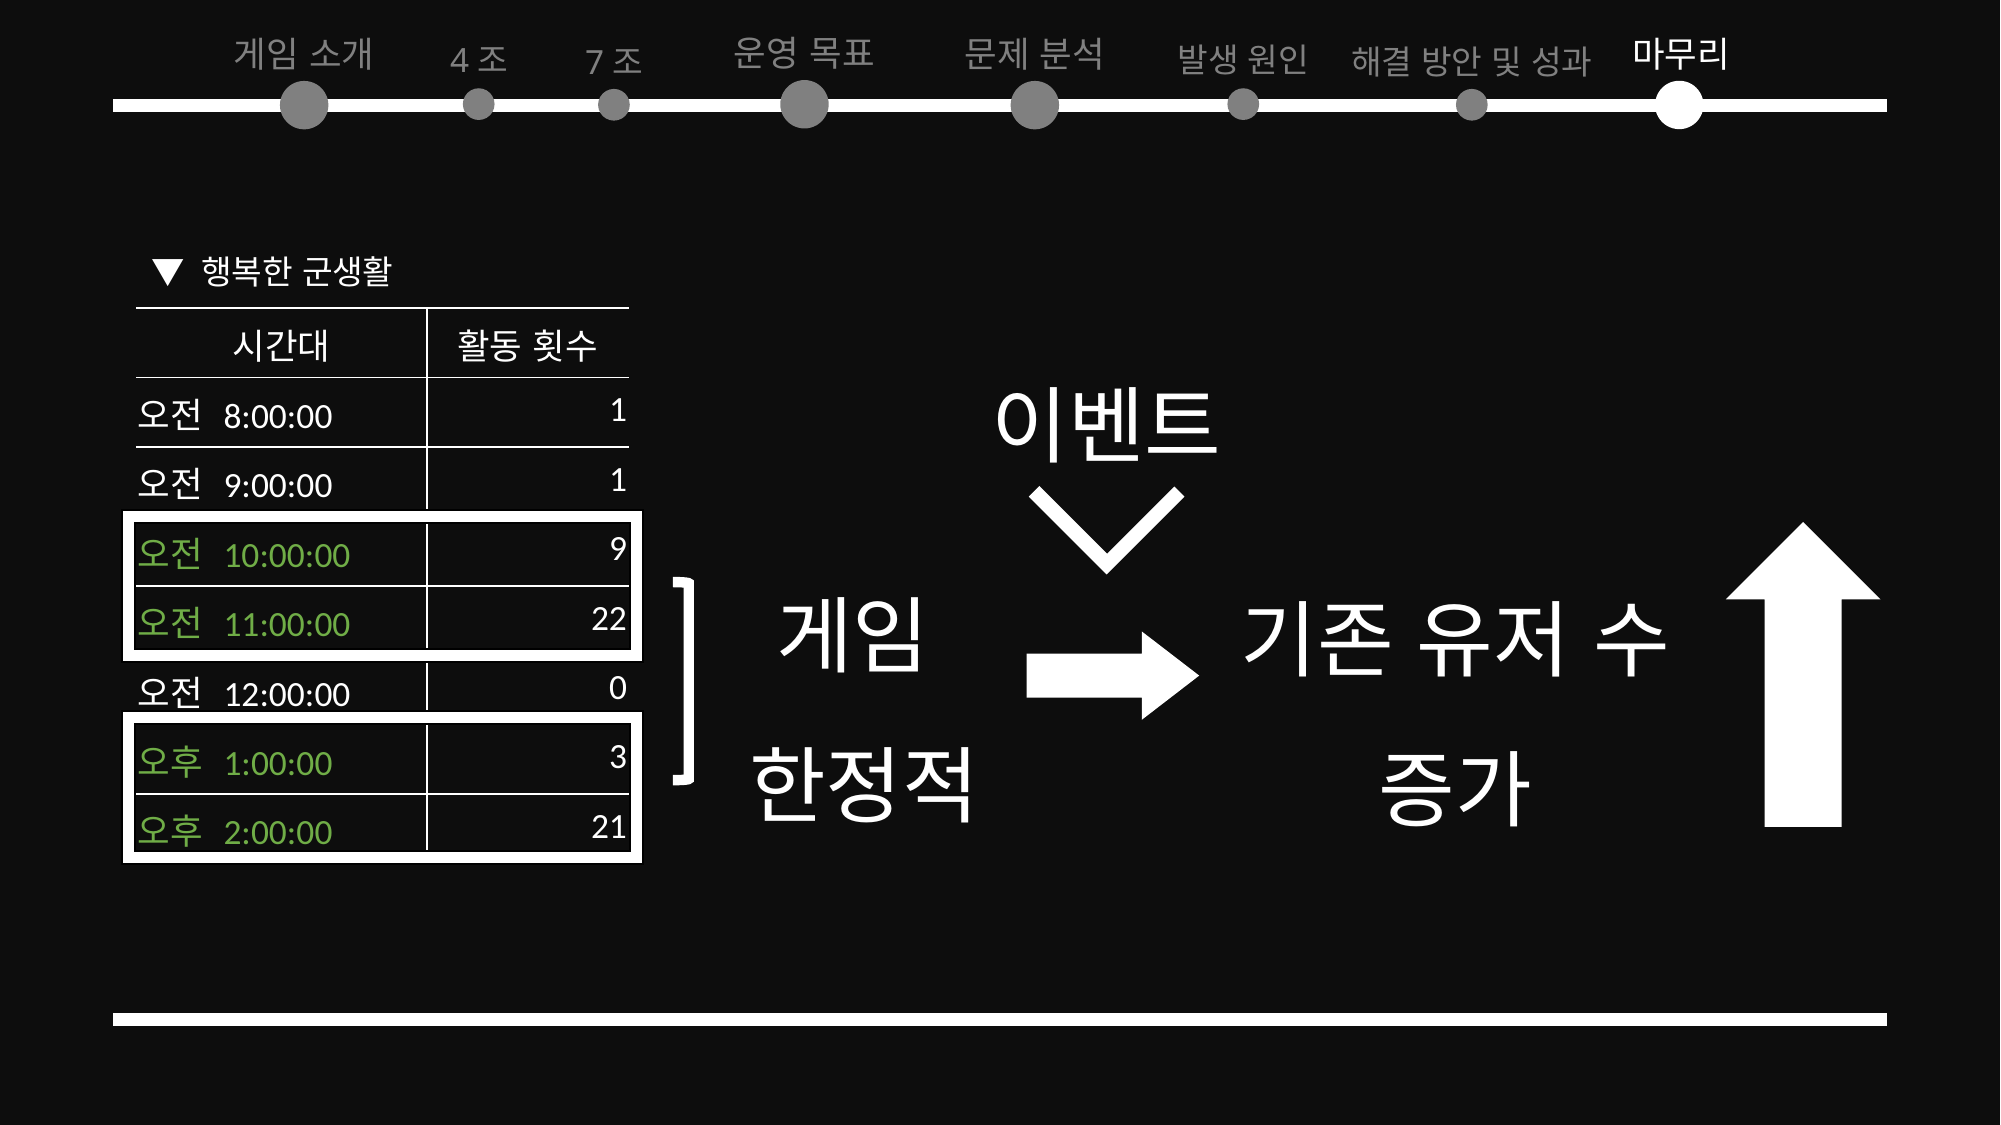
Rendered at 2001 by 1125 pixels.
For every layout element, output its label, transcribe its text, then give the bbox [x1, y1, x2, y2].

text_box 운영 목표 [703, 2, 906, 82]
text_box [828, 99, 1011, 112]
text_box [113, 99, 280, 112]
text_box [672, 581, 679, 781]
text_box [121, 509, 644, 663]
table_cell 오전 8:00:00 [136, 378, 426, 446]
table_cell 21 [428, 795, 629, 850]
table_cell 1 [428, 448, 629, 509]
text_box 해결 방안 및 성과 [1330, 13, 1614, 89]
text_box [1028, 485, 1185, 575]
text_box [1655, 80, 1704, 130]
text_box [1725, 522, 1881, 827]
text_box [1059, 99, 1229, 112]
text_box 4조 [428, 11, 530, 87]
table_cell 오후 2:00:00 [136, 795, 426, 850]
text_box [462, 88, 495, 120]
text_box [629, 99, 781, 112]
text_box [1455, 89, 1488, 121]
text_box 기존 유저 수 증가 [1208, 530, 1702, 845]
text_box [493, 99, 599, 112]
text_box [1227, 88, 1260, 120]
table_cell 오전 9:00:00 [136, 448, 426, 509]
text_box [1703, 99, 1887, 112]
table_cell 9 [428, 524, 629, 585]
table_cell 0 [428, 663, 629, 710]
text_box [328, 99, 464, 112]
text_box 이벤트 [922, 315, 1291, 481]
text_box 문제 분석 [933, 3, 1136, 82]
text_box 마무리 [1580, 2, 1783, 82]
text_box [1010, 80, 1060, 130]
text_box 게임 소개 [203, 3, 406, 82]
table_header 활동 횟수 [428, 309, 629, 377]
table_cell 오전 12:00:00 [136, 663, 426, 710]
text_box 발생 원인 [1151, 11, 1336, 87]
text_box [279, 80, 329, 130]
text_box ▼ 행복한 군생활 [136, 224, 417, 299]
text_box 게임 한정적 [679, 525, 1049, 840]
table_cell 22 [428, 587, 629, 648]
table_cell 오전 11:00:00 [136, 587, 426, 648]
text_box [1026, 631, 1200, 720]
text_box [113, 1013, 1887, 1026]
table_cell 오전 10:00:00 [136, 524, 426, 585]
text_box [780, 80, 829, 129]
table_header 시간대 [136, 309, 426, 377]
table_cell 3 [428, 725, 629, 793]
table_cell 오후 1:00:00 [136, 725, 426, 793]
text_box [1487, 99, 1655, 112]
text_box [121, 710, 644, 865]
text_box [598, 89, 630, 121]
table_cell 1 [428, 378, 629, 446]
text_box [1258, 99, 1457, 112]
text_box 7조 [563, 13, 665, 89]
